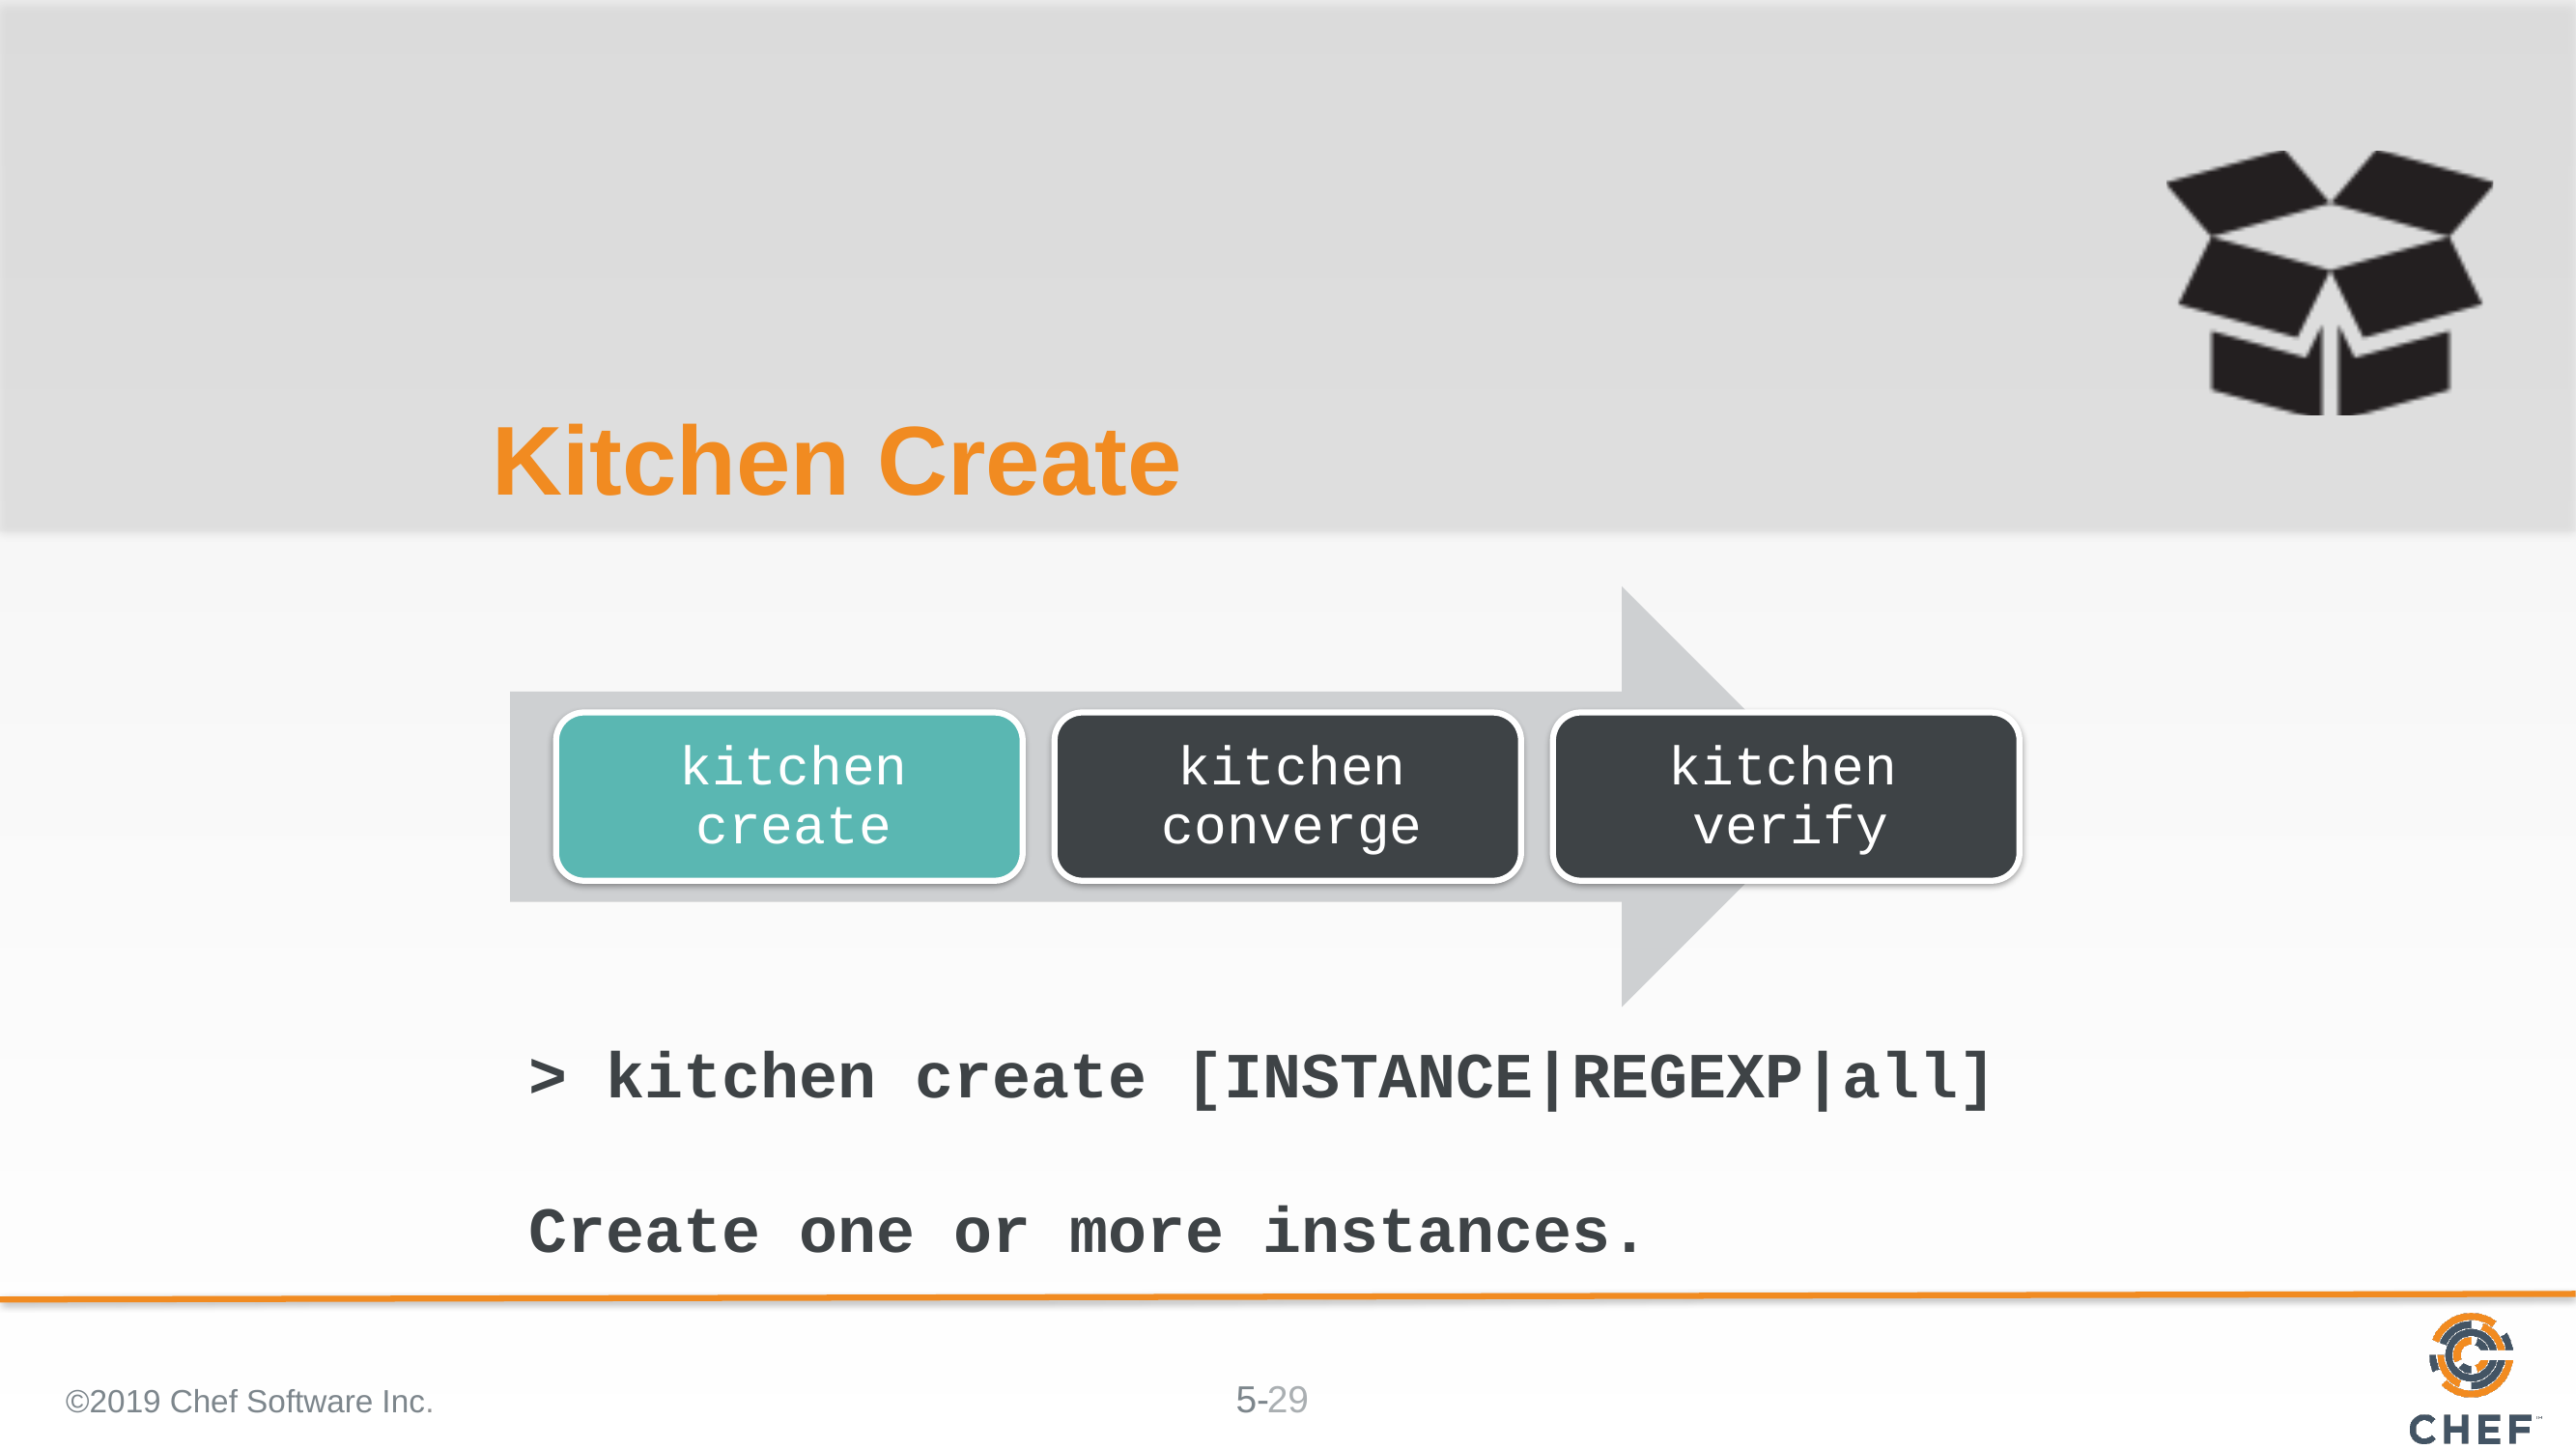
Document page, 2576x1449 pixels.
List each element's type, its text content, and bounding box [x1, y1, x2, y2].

picture [2399, 1297, 2550, 1449]
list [509, 585, 2066, 1008]
title Kitchen Create [477, 395, 2217, 531]
text_box > kitchen create [INSTANCE|REGEXP|all] Create one or more instances. [509, 1016, 2065, 1378]
slide_number 29 [998, 1359, 1578, 1437]
footer ©2019 Chef Software Inc. [51, 1359, 952, 1440]
